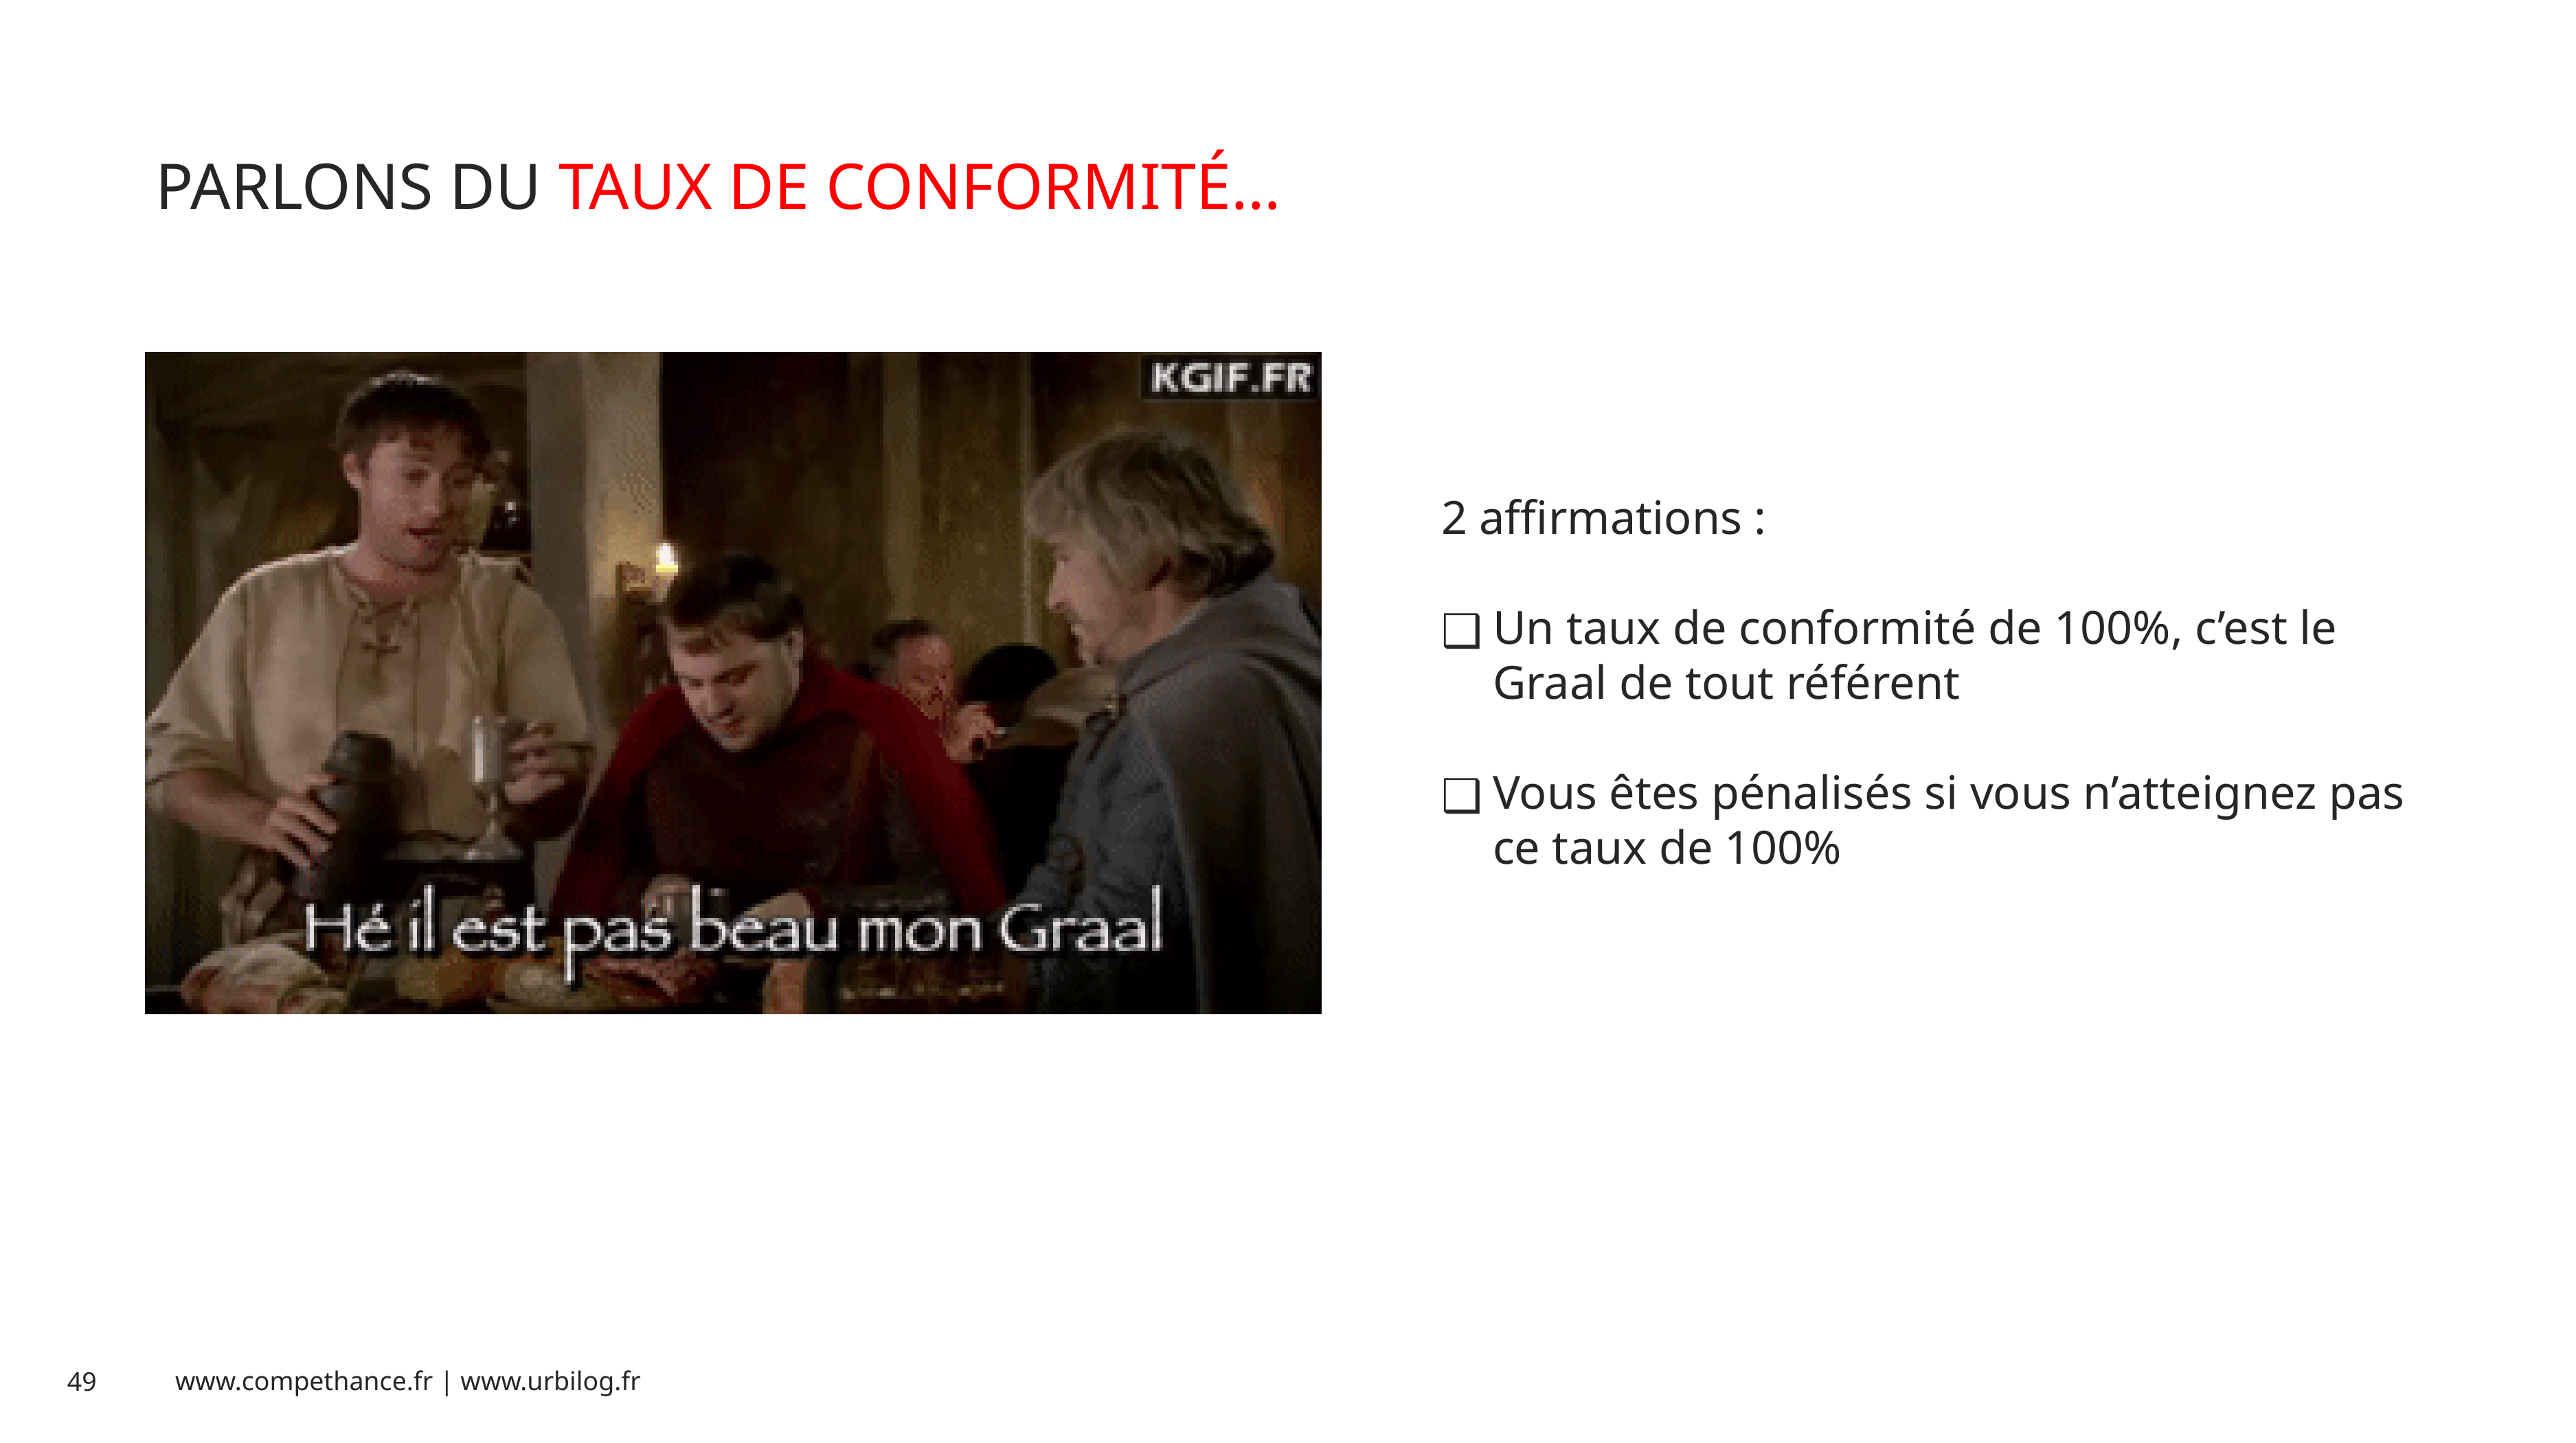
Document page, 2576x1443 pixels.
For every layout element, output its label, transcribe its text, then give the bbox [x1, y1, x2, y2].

picture [145, 352, 1322, 1014]
title PARLONS DU TAUX DE CONFORMITÉ… [145, 149, 2372, 256]
text_box 2 affirmations : Un taux de conformité de 100%, c’est le Graal de tout référent Vous êtes pénalisés si vous n’atteignez pas ce taux de 100% [1431, 483, 2431, 879]
